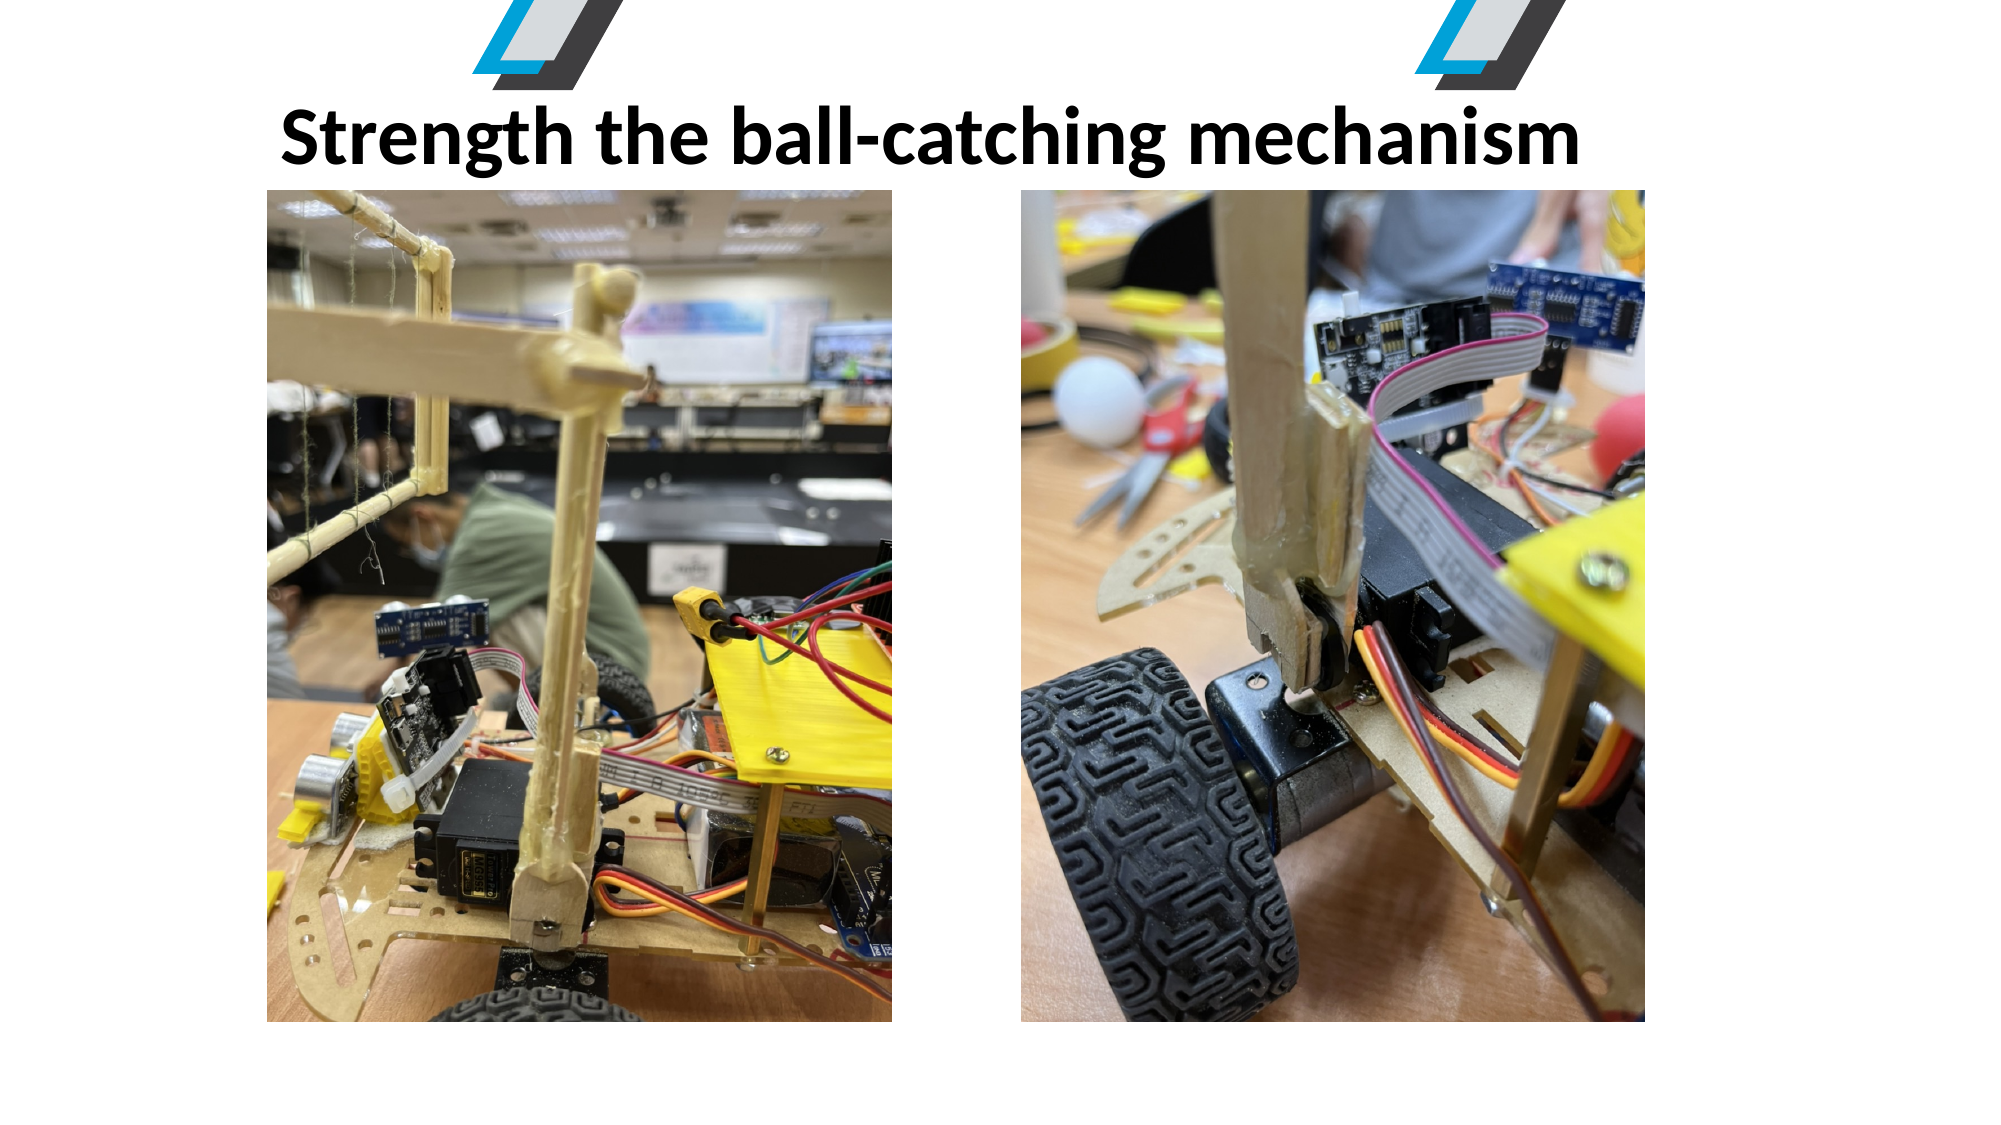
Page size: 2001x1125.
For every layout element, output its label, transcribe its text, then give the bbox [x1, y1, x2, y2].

picture [267, 190, 892, 1022]
picture [1021, 190, 1645, 1022]
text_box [1414, 0, 1567, 91]
text_box Strength the ball-catching mechanism [235, 74, 1714, 189]
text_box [472, 0, 624, 91]
